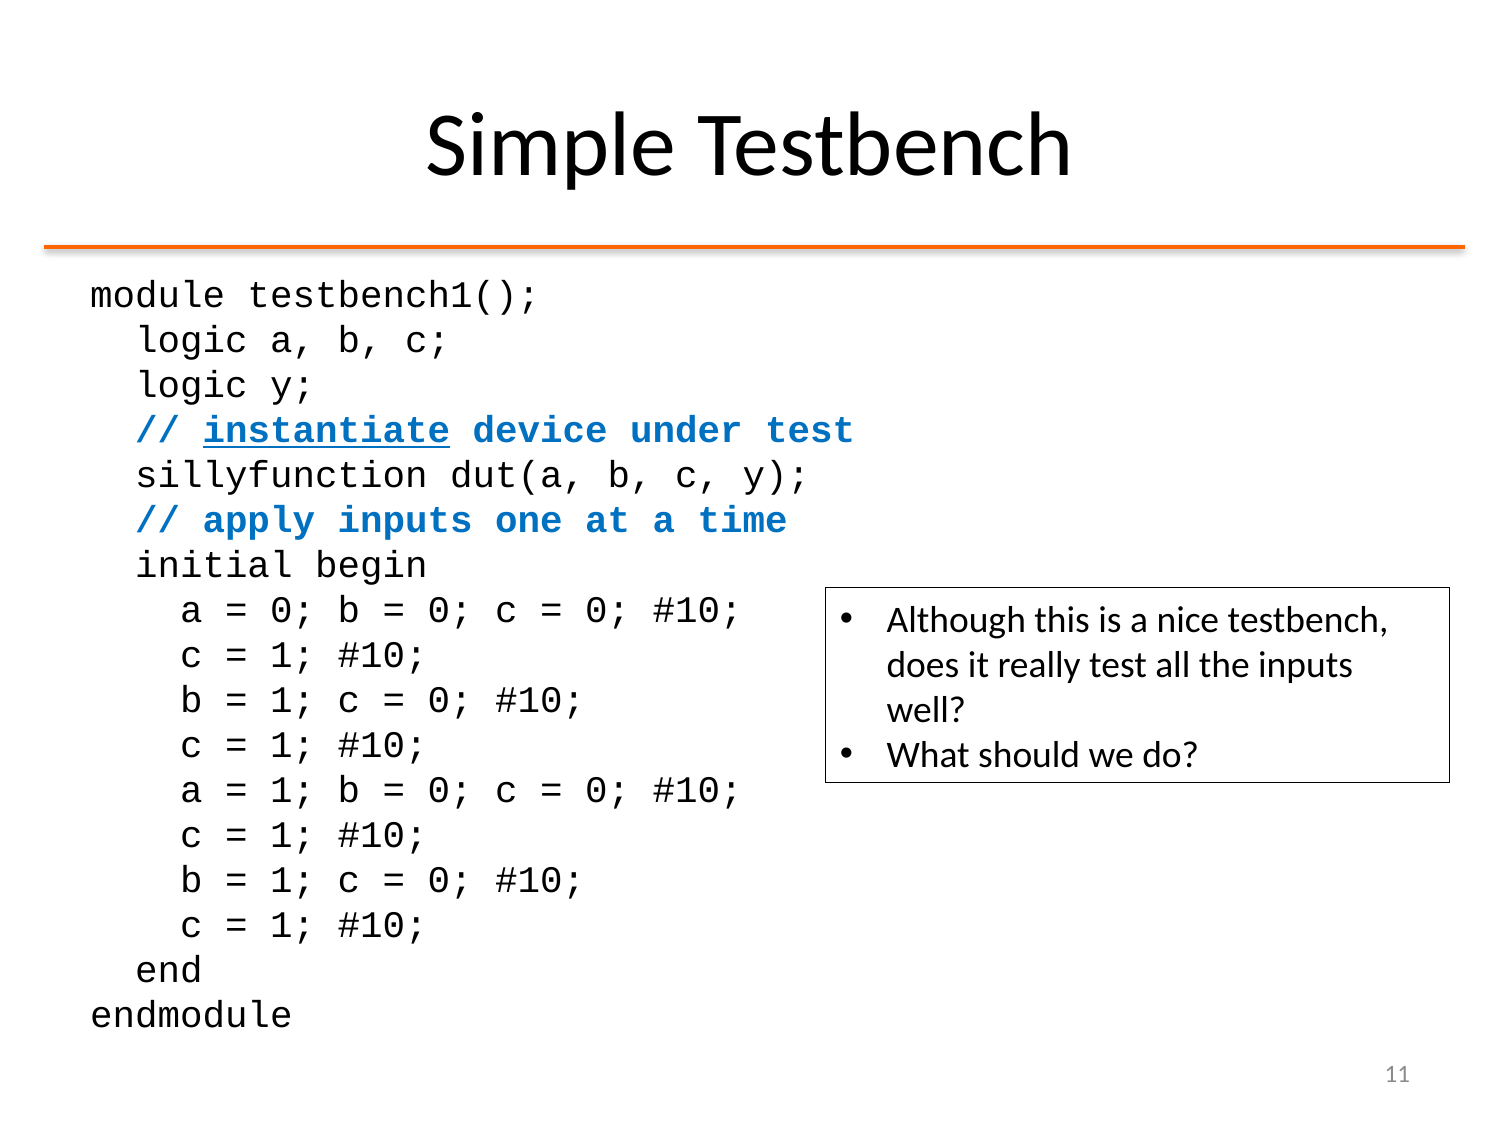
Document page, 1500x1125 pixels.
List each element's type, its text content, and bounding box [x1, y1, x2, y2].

title Simple Testbench [75, 45, 1425, 233]
list module testbench1(); logic a, b, c; logic y; // instantiate device under test sillyfunction dut(a, b, c, y); // apply inputs one at a time initial begin a = 0; b = 0; c = 0; #10; c = 1; #10; b = 1; c = 0; #10; c = 1; #10; a = 1; b = 0; c = 0; #10; c = 1; #10; b = 1; c = 0; #10; c = 1; #10; end endmodule [75, 262, 1425, 1005]
slide_number 11 [1074, 1042, 1425, 1103]
text_box Although this is a nice testbench, does it really test all the inputs well? What should we do? [825, 587, 1450, 783]
